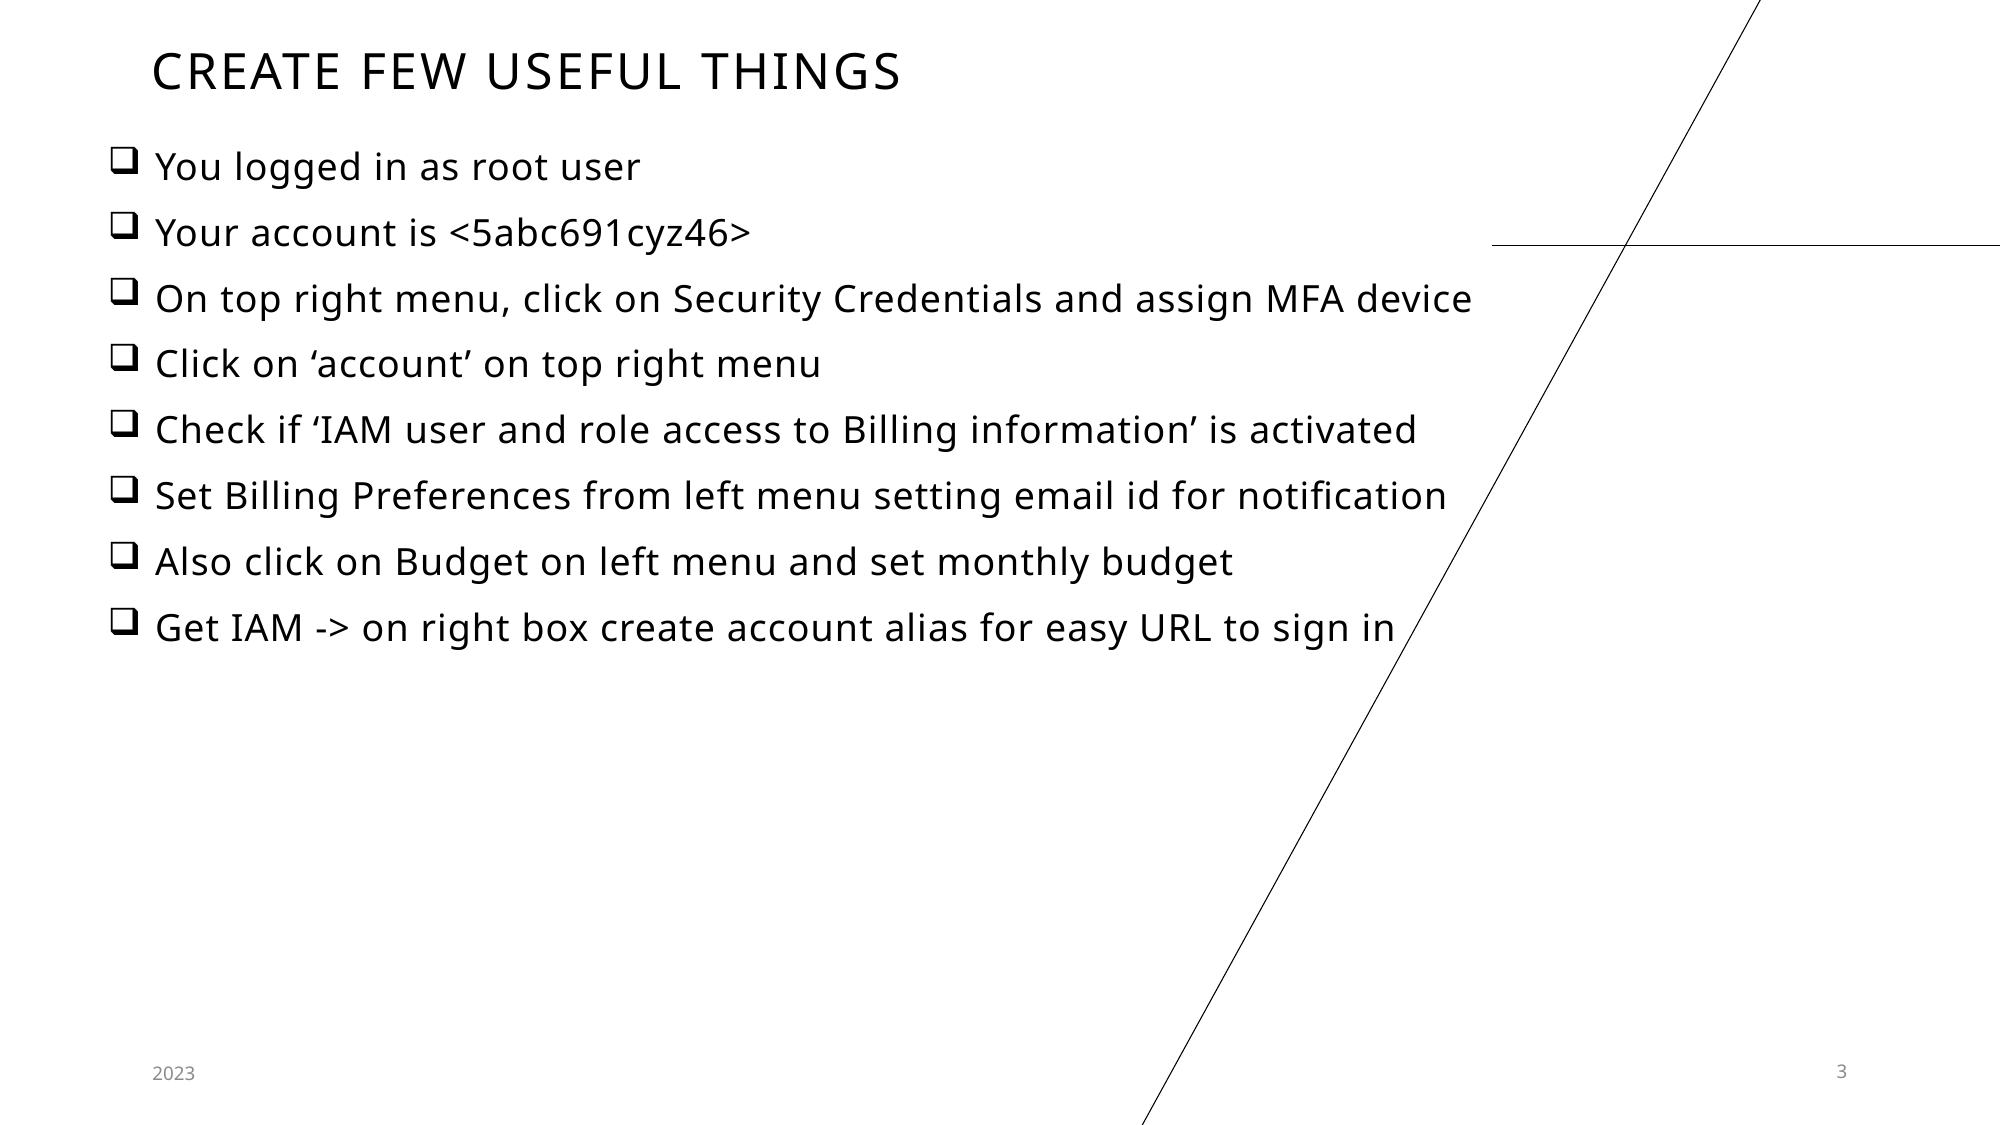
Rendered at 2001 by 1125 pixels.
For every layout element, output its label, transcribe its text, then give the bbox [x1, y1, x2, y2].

title Create few useful things [136, 23, 1153, 108]
list You logged in as root user Your account is <5abc691cyz46> On top right menu, click on Security Credentials and assign MFA device Click on ‘account’ on top right menu Check if ‘IAM user and role access to Billing information’ is activated Set Billing Preferences from left menu setting email id for notification Also click on Budget on left menu and set monthly budget Get IAM -> on right box create account alias for easy URL to sign in [93, 135, 1808, 1008]
slide_number 3 [1412, 1042, 1863, 1103]
slide_number 2023 [137, 1042, 338, 1103]
